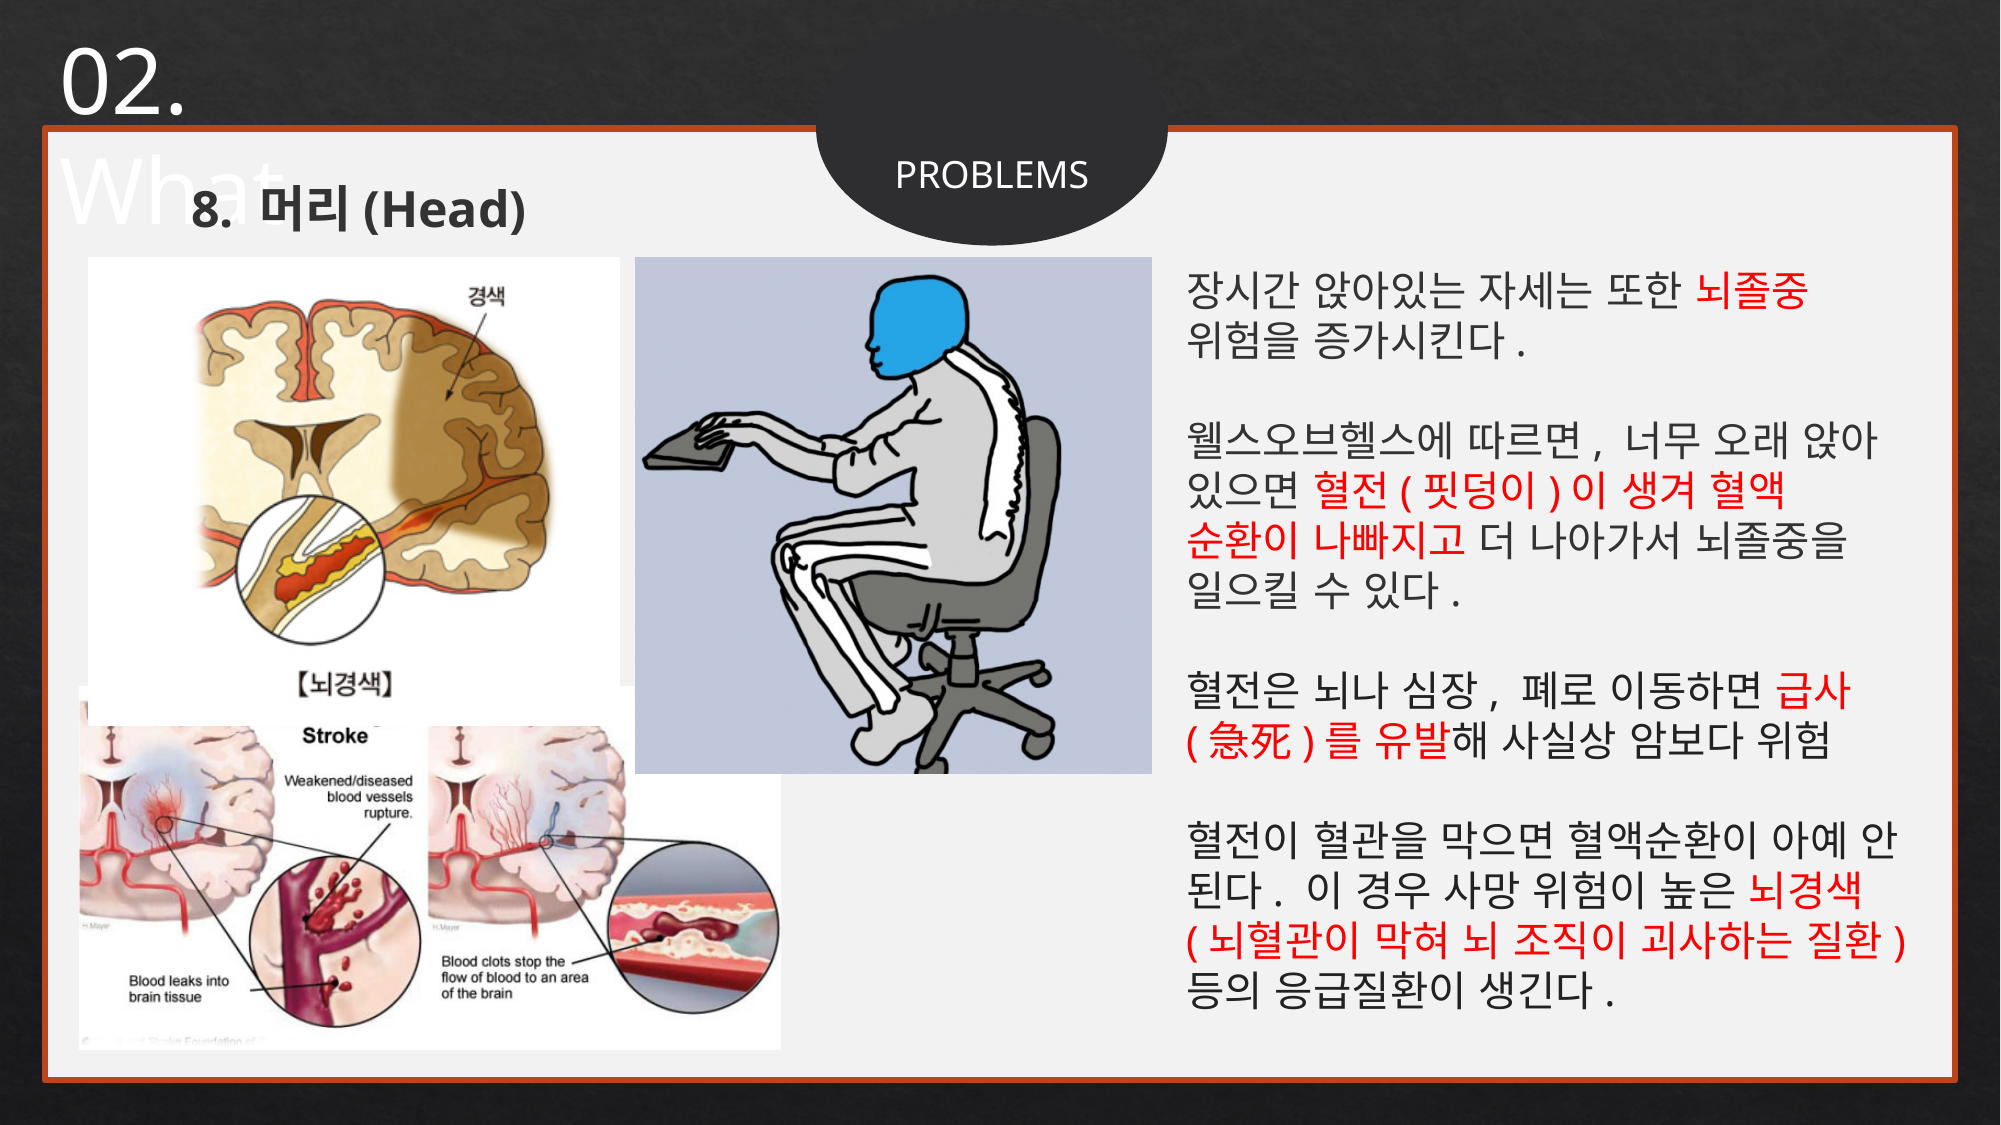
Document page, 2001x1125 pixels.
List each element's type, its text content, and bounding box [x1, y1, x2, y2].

text_box 장시간 앉아있는 자세는 또한 뇌졸중 위험을 증가시킨다. 웰스오브헬스에 따르면, 너무 오래 앉아 있으면 혈전(핏덩이)이 생겨 혈액 순환이 나빠지고 더 나아가서 뇌졸중을 일으킬 수 있다. 혈전은 뇌나 심장, 폐로 이동하면 급사(急死)를 유발해 사실상 암보다 위험 혈전이 혈관을 막으면 혈액순환이 아예 안 된다. 이 경우 사망 위험이 높은 뇌경색(뇌혈관이 막혀 뇌 조직이 괴사하는 질환) 등의 응급질환이 생긴다. [1171, 257, 1922, 1023]
text_box 8. 머리(Head) [124, 170, 594, 246]
text_box 02. What [44, 15, 454, 250]
text_box [43, 127, 1957, 1082]
picture [79, 256, 1152, 1050]
text_box PROBLEMS [814, 10, 1170, 247]
